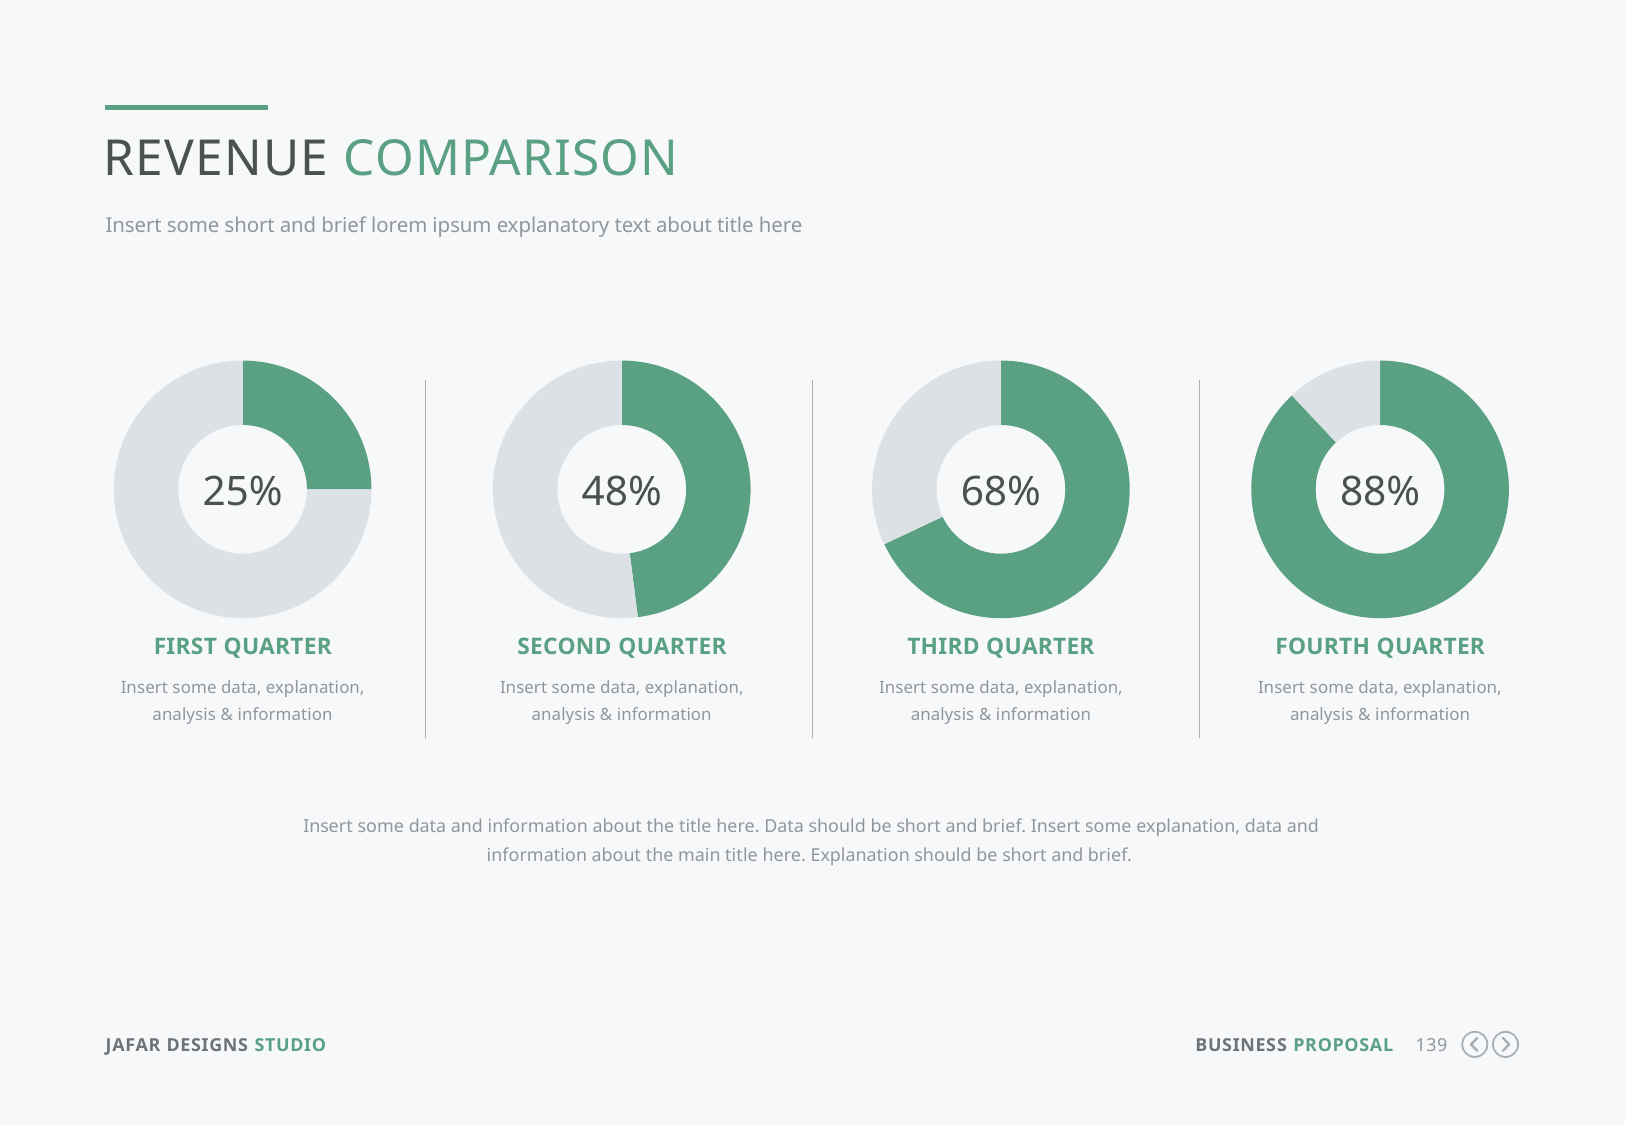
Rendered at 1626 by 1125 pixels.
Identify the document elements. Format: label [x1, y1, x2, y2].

text_box [1244, 670, 1516, 724]
text_box [106, 631, 379, 659]
text_box [258, 808, 1367, 865]
list [105, 209, 1519, 241]
text_box [485, 670, 758, 724]
text_box [865, 670, 1137, 724]
chart [484, 355, 759, 624]
chart [863, 355, 1138, 624]
text_box [106, 670, 379, 724]
text_box [865, 631, 1137, 659]
list [103, 125, 1518, 188]
text_box [1244, 631, 1516, 659]
chart [1242, 355, 1518, 624]
text_box [485, 631, 758, 659]
chart [105, 355, 380, 624]
